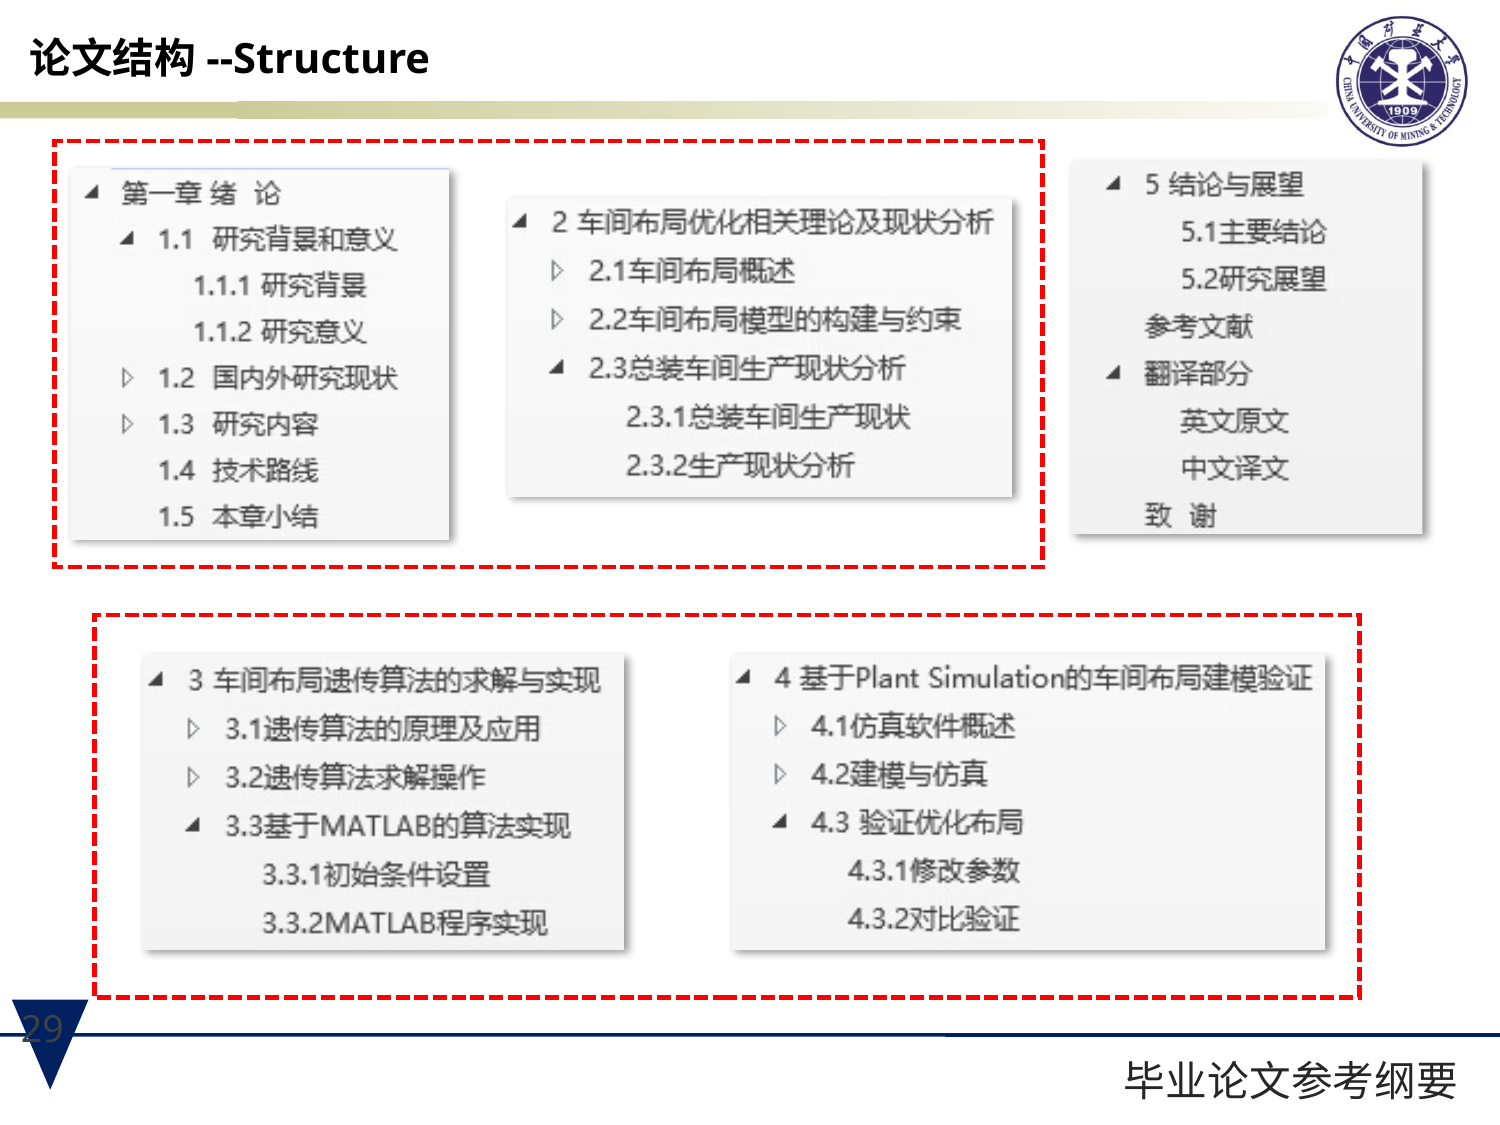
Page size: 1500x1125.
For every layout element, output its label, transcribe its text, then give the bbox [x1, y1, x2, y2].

text_box 论文结构--Structure [14, 0, 1497, 114]
picture [731, 654, 1326, 950]
picture [507, 198, 1013, 497]
picture [142, 654, 625, 950]
picture [1328, 114, 1475, 154]
picture [1070, 161, 1423, 534]
text_box [54, 140, 1043, 568]
picture [70, 167, 450, 541]
text_box [94, 615, 1360, 998]
